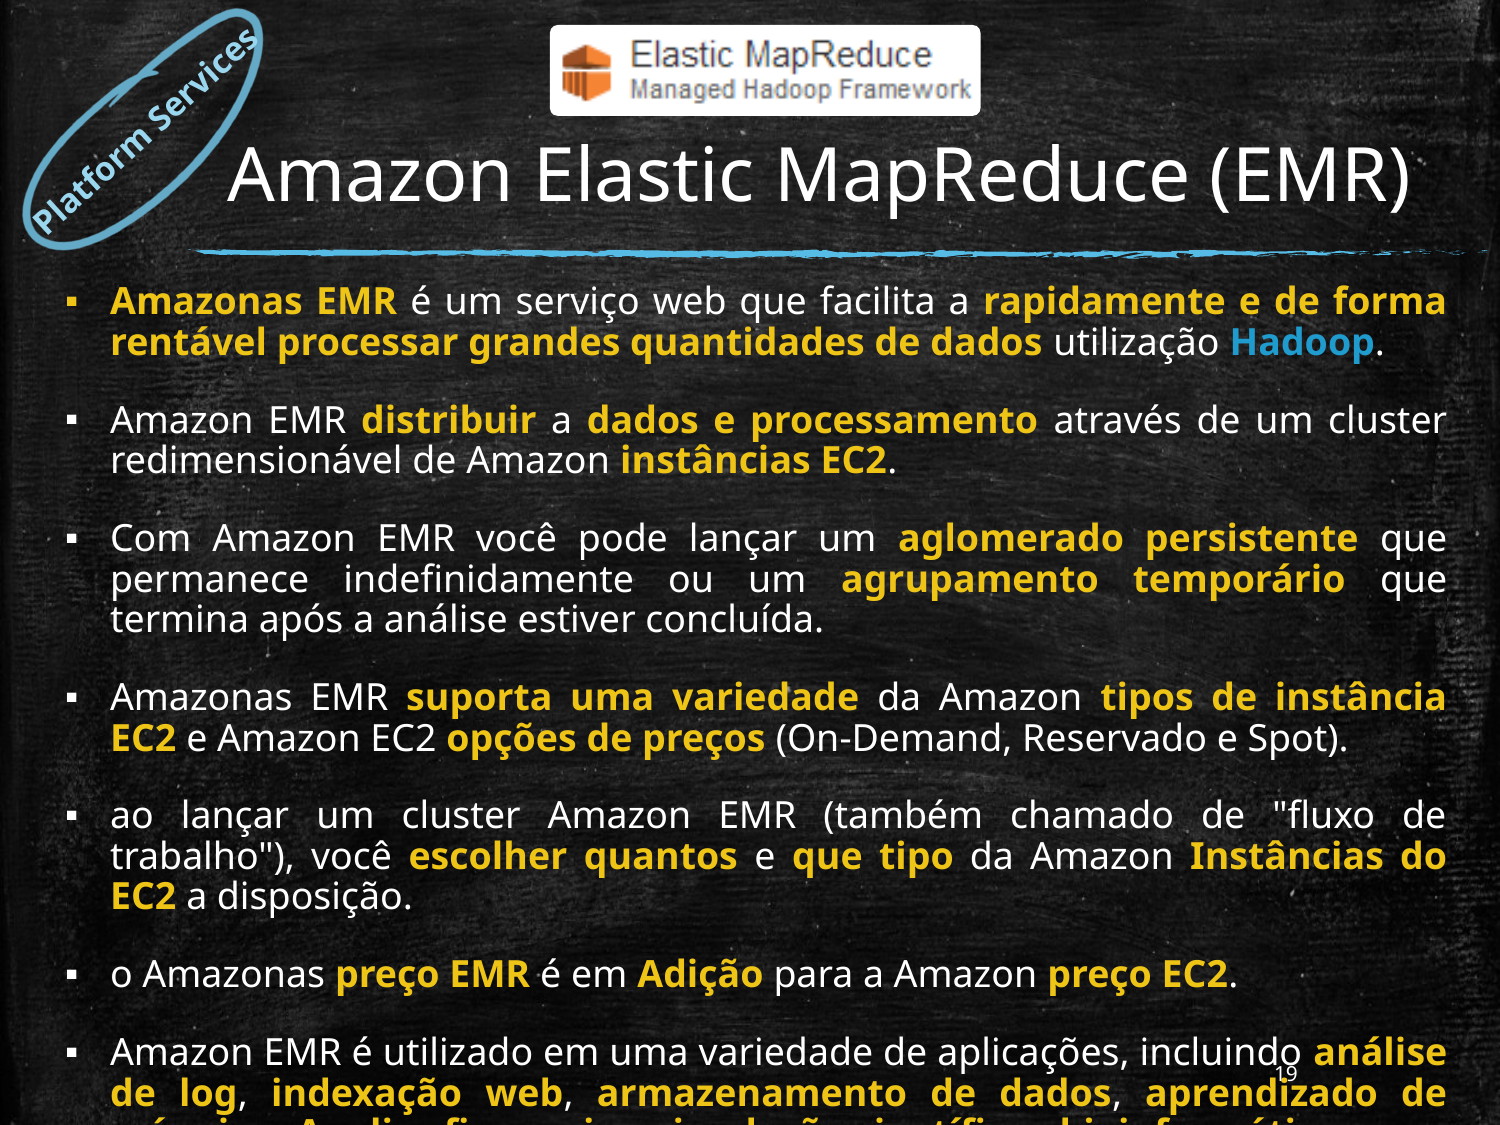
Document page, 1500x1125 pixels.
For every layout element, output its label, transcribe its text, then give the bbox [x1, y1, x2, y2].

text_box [0, 62, 318, 204]
title Amazon Elastic MapReduce (EMR) [212, 57, 1463, 225]
list Amazonas EMR é um serviço web que facilita a rapidamente e de forma rentável processar grandes quantidades de dados utilização Hadoop. Amazon EMR distribuir a dados e processamento através de um cluster redimensionável de Amazon instâncias EC2. Com Amazon EMR você pode lançar um aglomerado persistente que permanece indefinidamente ou um agrupamento temporário que termina após a análise estiver concluída. Amazonas EMR suporta uma variedade da Amazon tipos de instância EC2 e Amazon EC2 opções de preços (On-Demand, Reservado e Spot). ao lançar um cluster Amazon EMR (também chamado de "fluxo de trabalho"), você escolher quantos e que tipo da Amazon Instâncias do EC2 a disposição. o Amazonas preço EMR é em Adição para a Amazon preço EC2. Amazon EMR é utilizado em uma variedade de aplicações, incluindo análise de log, indexação web, armazenamento de dados, aprendizado de máquina, Analise financeira, simulação científicae bioinformática. [50, 275, 1463, 1050]
picture [549, 24, 981, 116]
slide_number 19 [1172, 1050, 1313, 1096]
